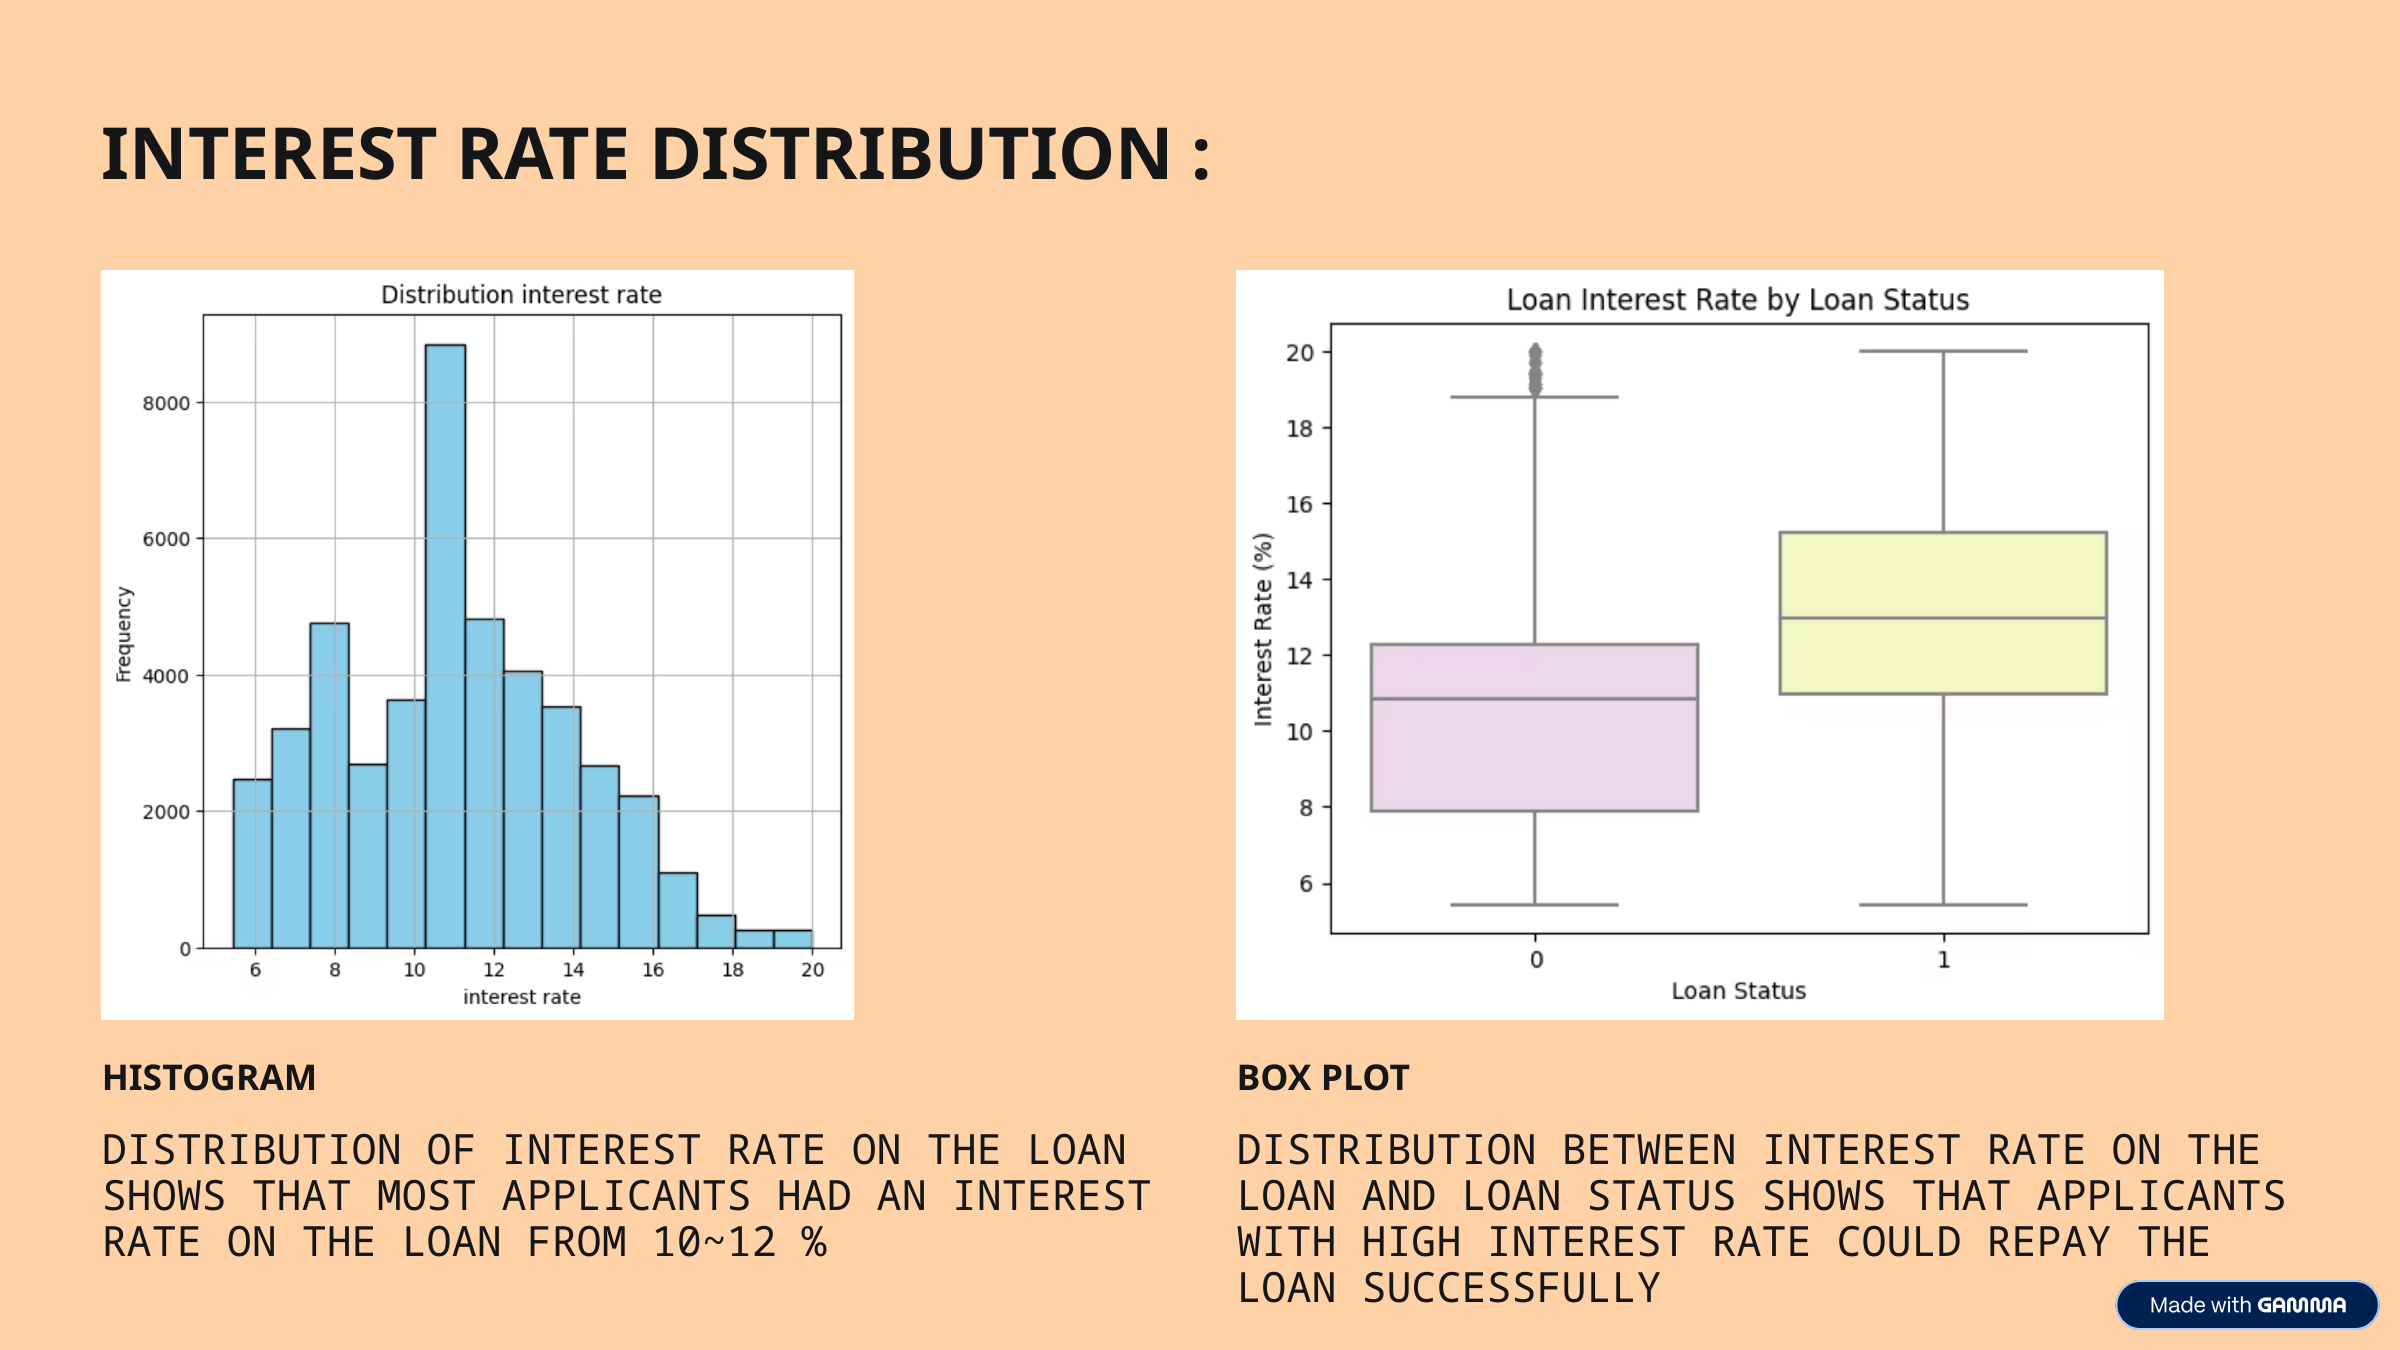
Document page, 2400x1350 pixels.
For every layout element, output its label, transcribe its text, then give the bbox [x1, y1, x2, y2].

text_box DISTRIBUTION OF INTEREST RATE ON THE LOAN SHOWS THAT MOST APPLICANTS HAD AN INTEREST RATE ON THE LOAN FROM 10~12 % [101, 1127, 1165, 1221]
picture [1236, 270, 2164, 1020]
picture [2106, 1271, 2389, 1339]
text_box BOX PLOT [1236, 1052, 1601, 1099]
text_box HISTOGRAM [101, 1052, 466, 1099]
text_box DISTRIBUTION BETWEEN INTEREST RATE ON THE LOAN AND LOAN STATUS SHOWS THAT APPLICANTS WITH HIGH INTEREST RATE COULD REPAY THE LOAN SUCCESSFULLY [1236, 1127, 2300, 1221]
picture [101, 270, 854, 1020]
text_box INTEREST RATE DISTRIBUTION : [101, 103, 1341, 195]
